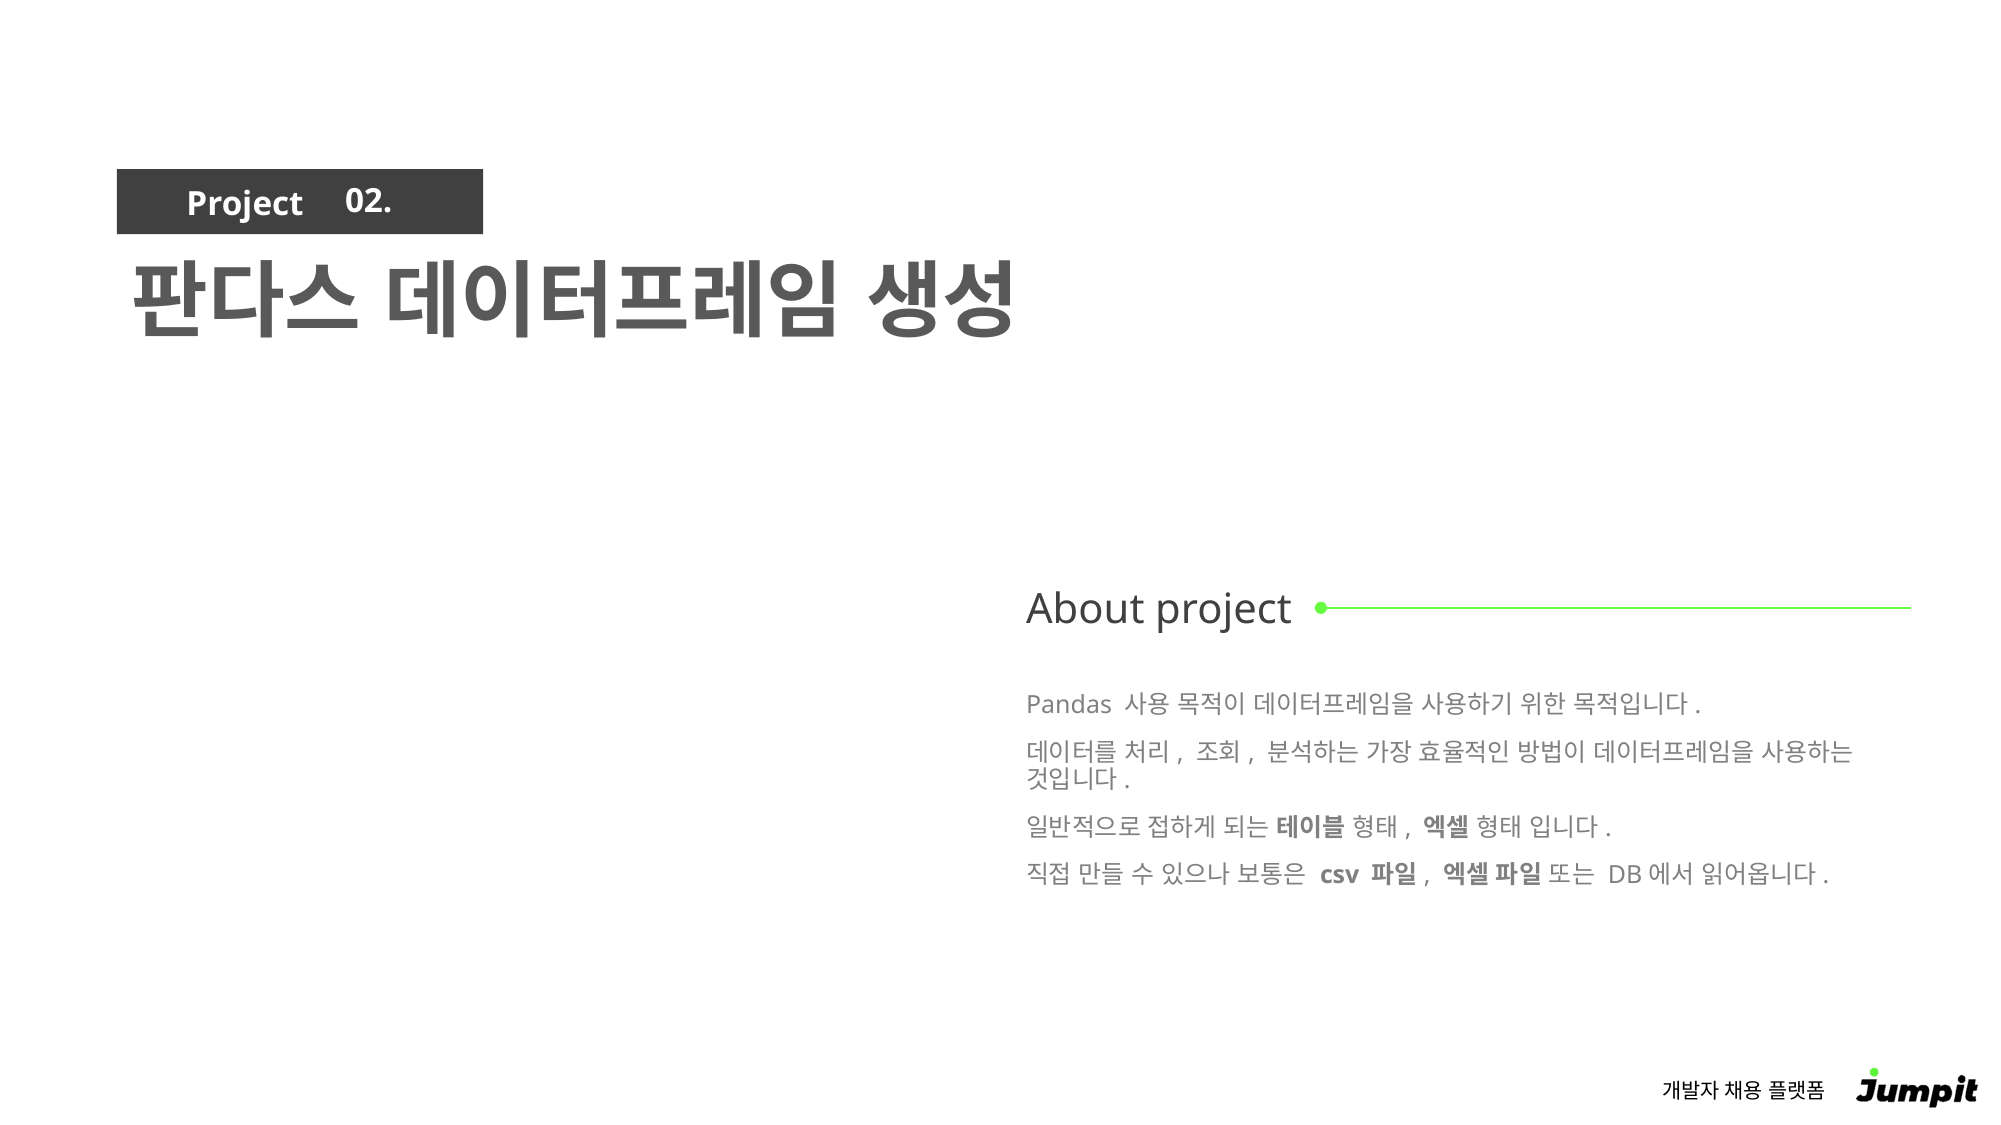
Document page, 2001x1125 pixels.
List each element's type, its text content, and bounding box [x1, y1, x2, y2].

picture [1849, 1063, 1982, 1113]
list Pandas 사용 목적이 데이터프레임을 사용하기 위한 목적입니다. 데이터를 처리, 조회, 분석하는 가장 효율적인 방법이 데이터프레임을 사용하는 것입니다. 일반적으로 접하게 되는 테이블 형태, 엑셀 형태 입니다. 직접 만들 수 있으나 보통은 csv 파일, 엑셀 파일 또는 DB에서 읽어옵니다. [1011, 684, 1912, 1001]
list 02. [329, 176, 408, 228]
list 판다스 데이터프레임 생성 [116, 251, 1424, 360]
